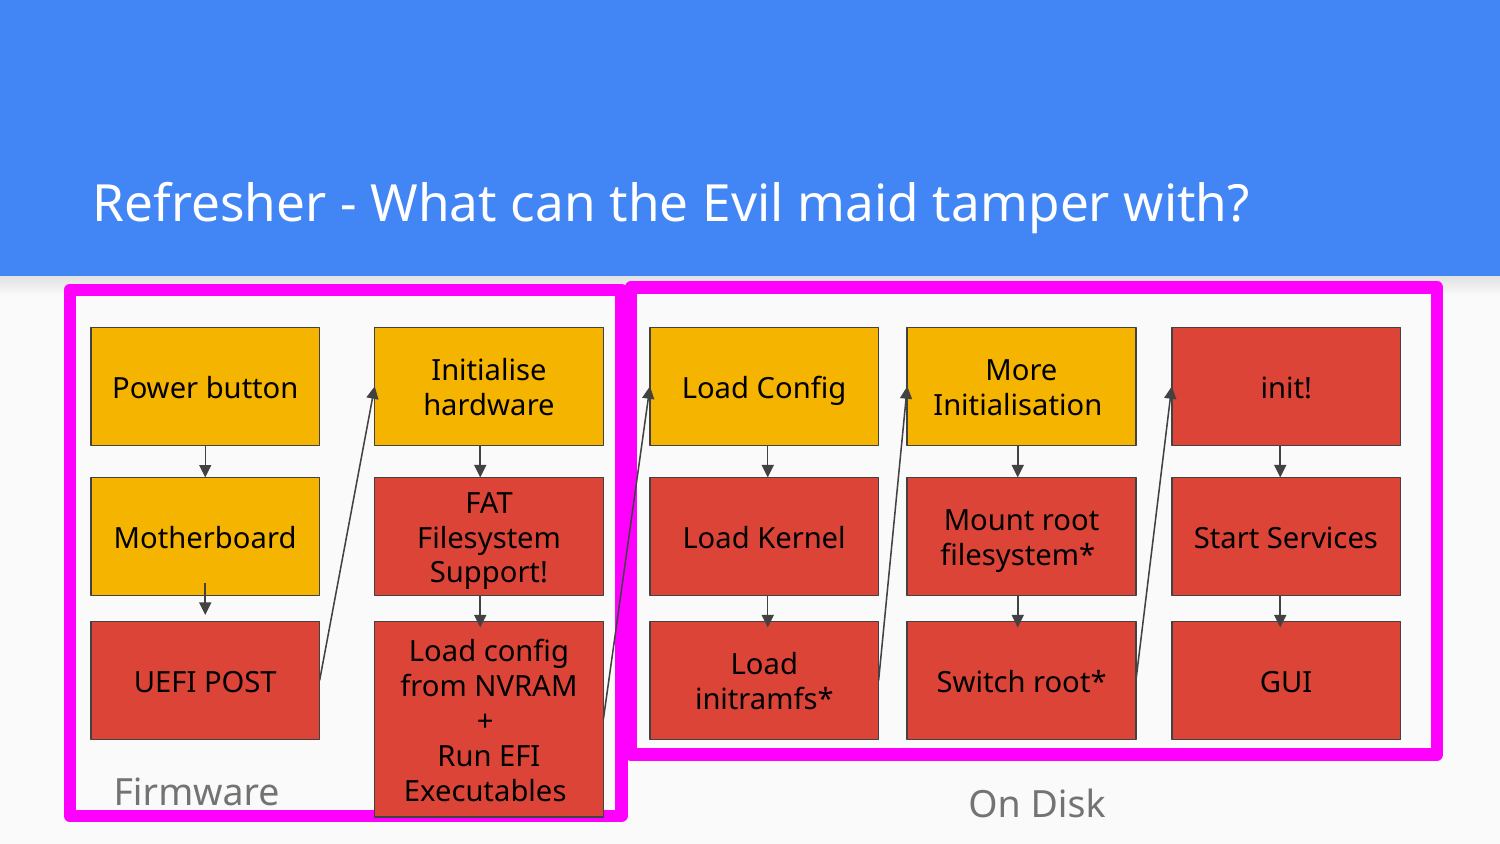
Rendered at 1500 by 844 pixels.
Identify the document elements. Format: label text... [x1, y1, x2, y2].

text_box Initialise hardware [374, 327, 604, 446]
title Refresher - What can the Evil maid tamper with? [77, 121, 1427, 248]
text_box Switch root* [907, 621, 1136, 740]
text_box On Disk [953, 764, 1293, 805]
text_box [603, 386, 651, 720]
text_box GUI [1171, 621, 1401, 740]
text_box [630, 287, 1438, 755]
text_box Load Kernel [654, 477, 873, 596]
text_box Load Config [649, 327, 879, 446]
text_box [878, 386, 908, 681]
text_box Power button [90, 327, 320, 446]
text_box Motherboard [90, 477, 314, 596]
text_box Start Services [1176, 477, 1401, 596]
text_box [1135, 386, 1172, 681]
text_box Load initramfs* [649, 621, 879, 740]
text_box Load config from NVRAM + Run EFI Executables [374, 621, 604, 818]
text_box Mount root filesystem* [913, 477, 1130, 596]
text_box More Initialisation [907, 327, 1136, 446]
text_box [319, 386, 375, 681]
text_box FAT Filesystem Support! [381, 477, 598, 596]
text_box Firmware [98, 753, 438, 793]
text_box [69, 289, 622, 816]
text_box init! [1171, 327, 1401, 446]
text_box UEFI POST [90, 621, 320, 740]
